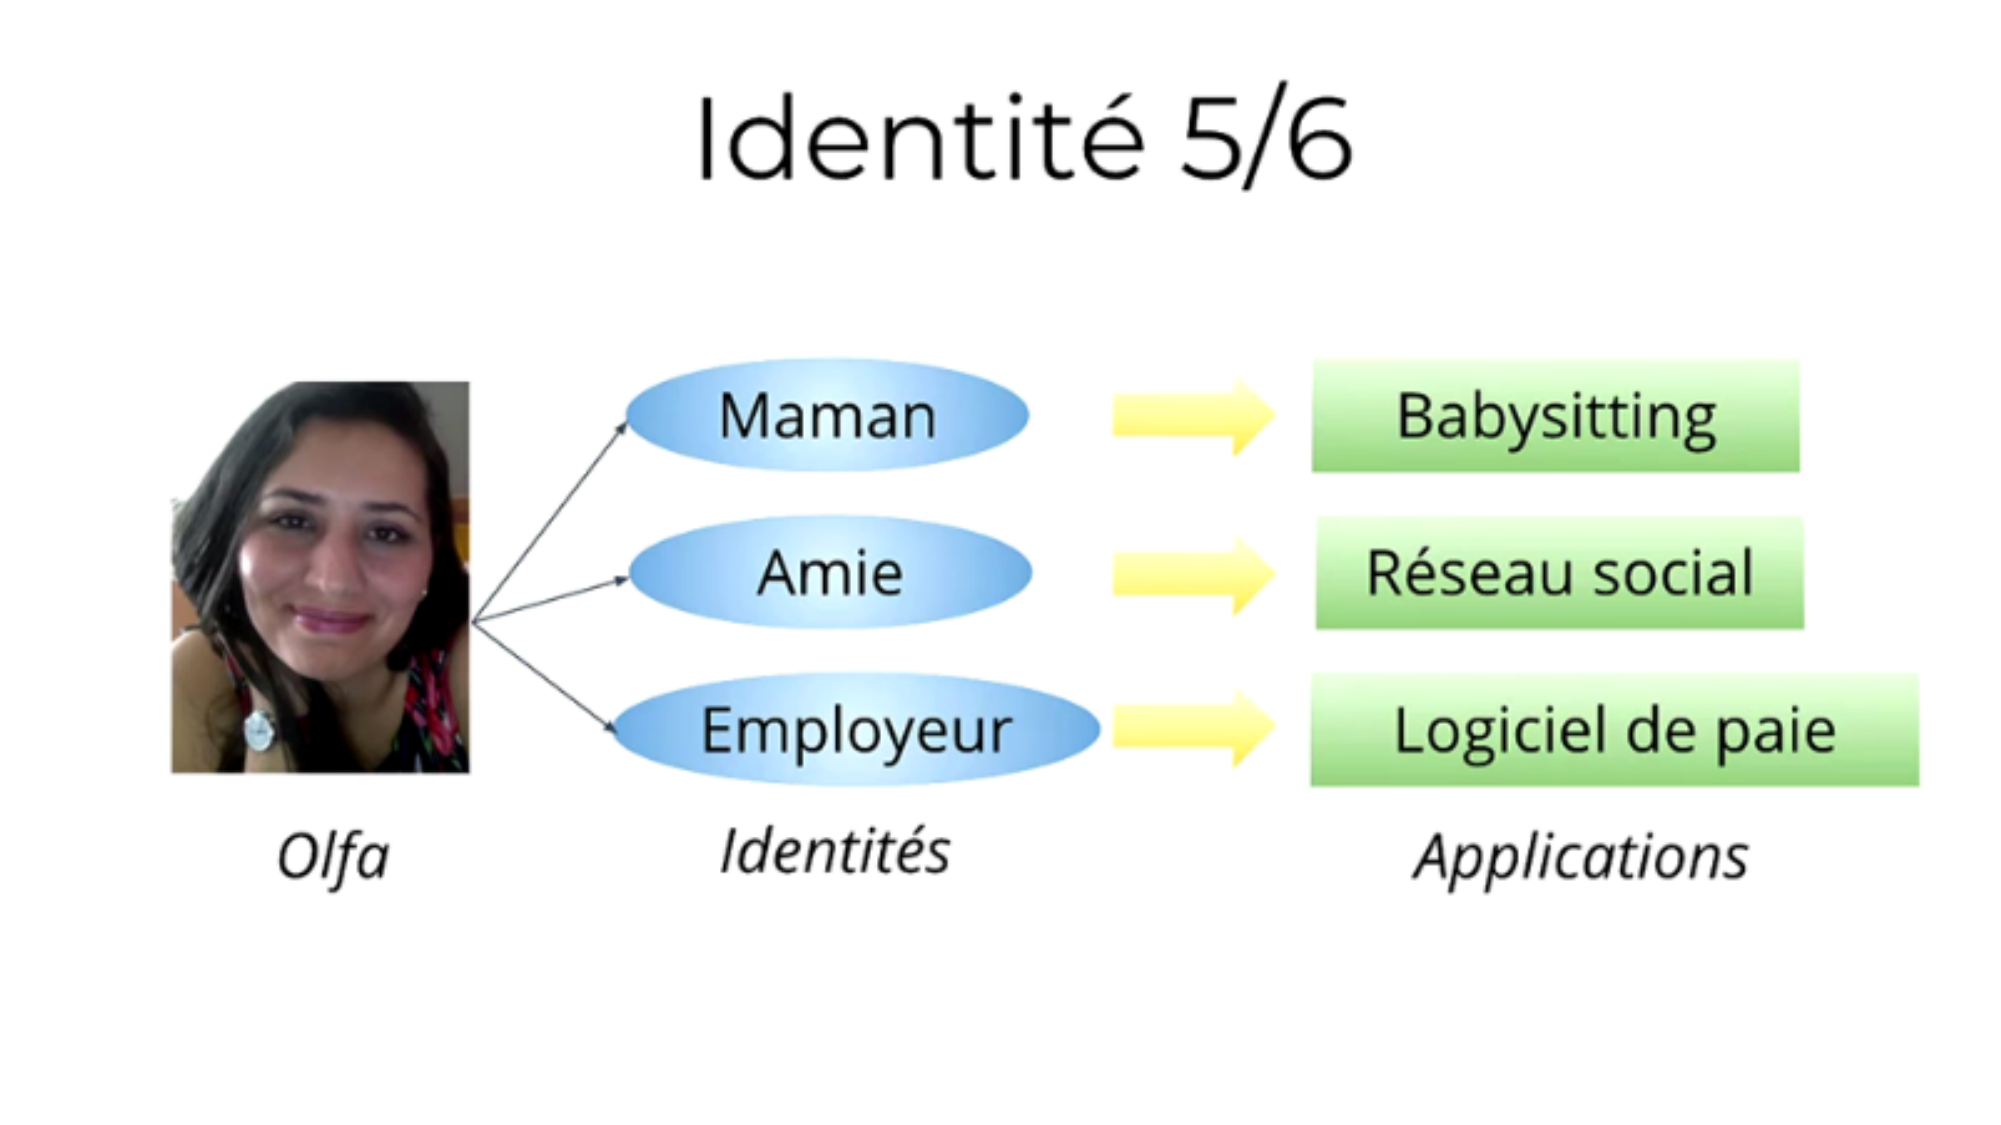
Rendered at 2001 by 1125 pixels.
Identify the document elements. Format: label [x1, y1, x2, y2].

picture [101, 41, 1950, 958]
